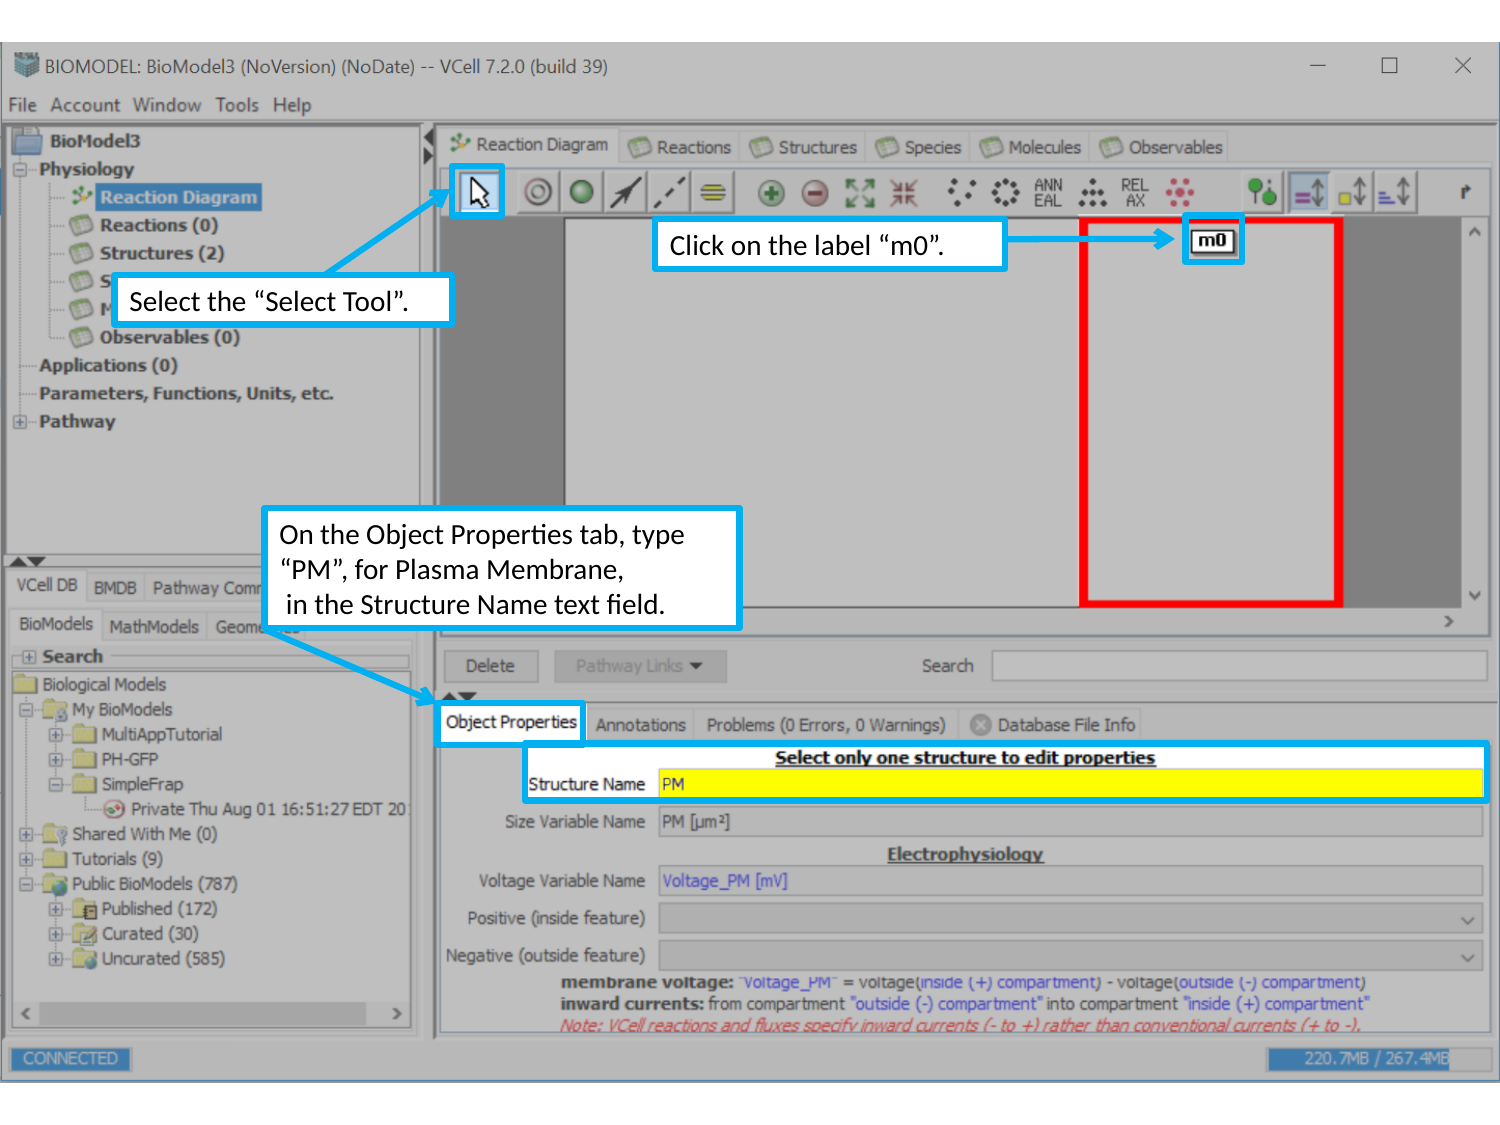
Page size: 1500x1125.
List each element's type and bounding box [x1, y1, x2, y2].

picture [0, 41, 1500, 1083]
text_box [264, 629, 438, 704]
text_box [324, 188, 451, 276]
